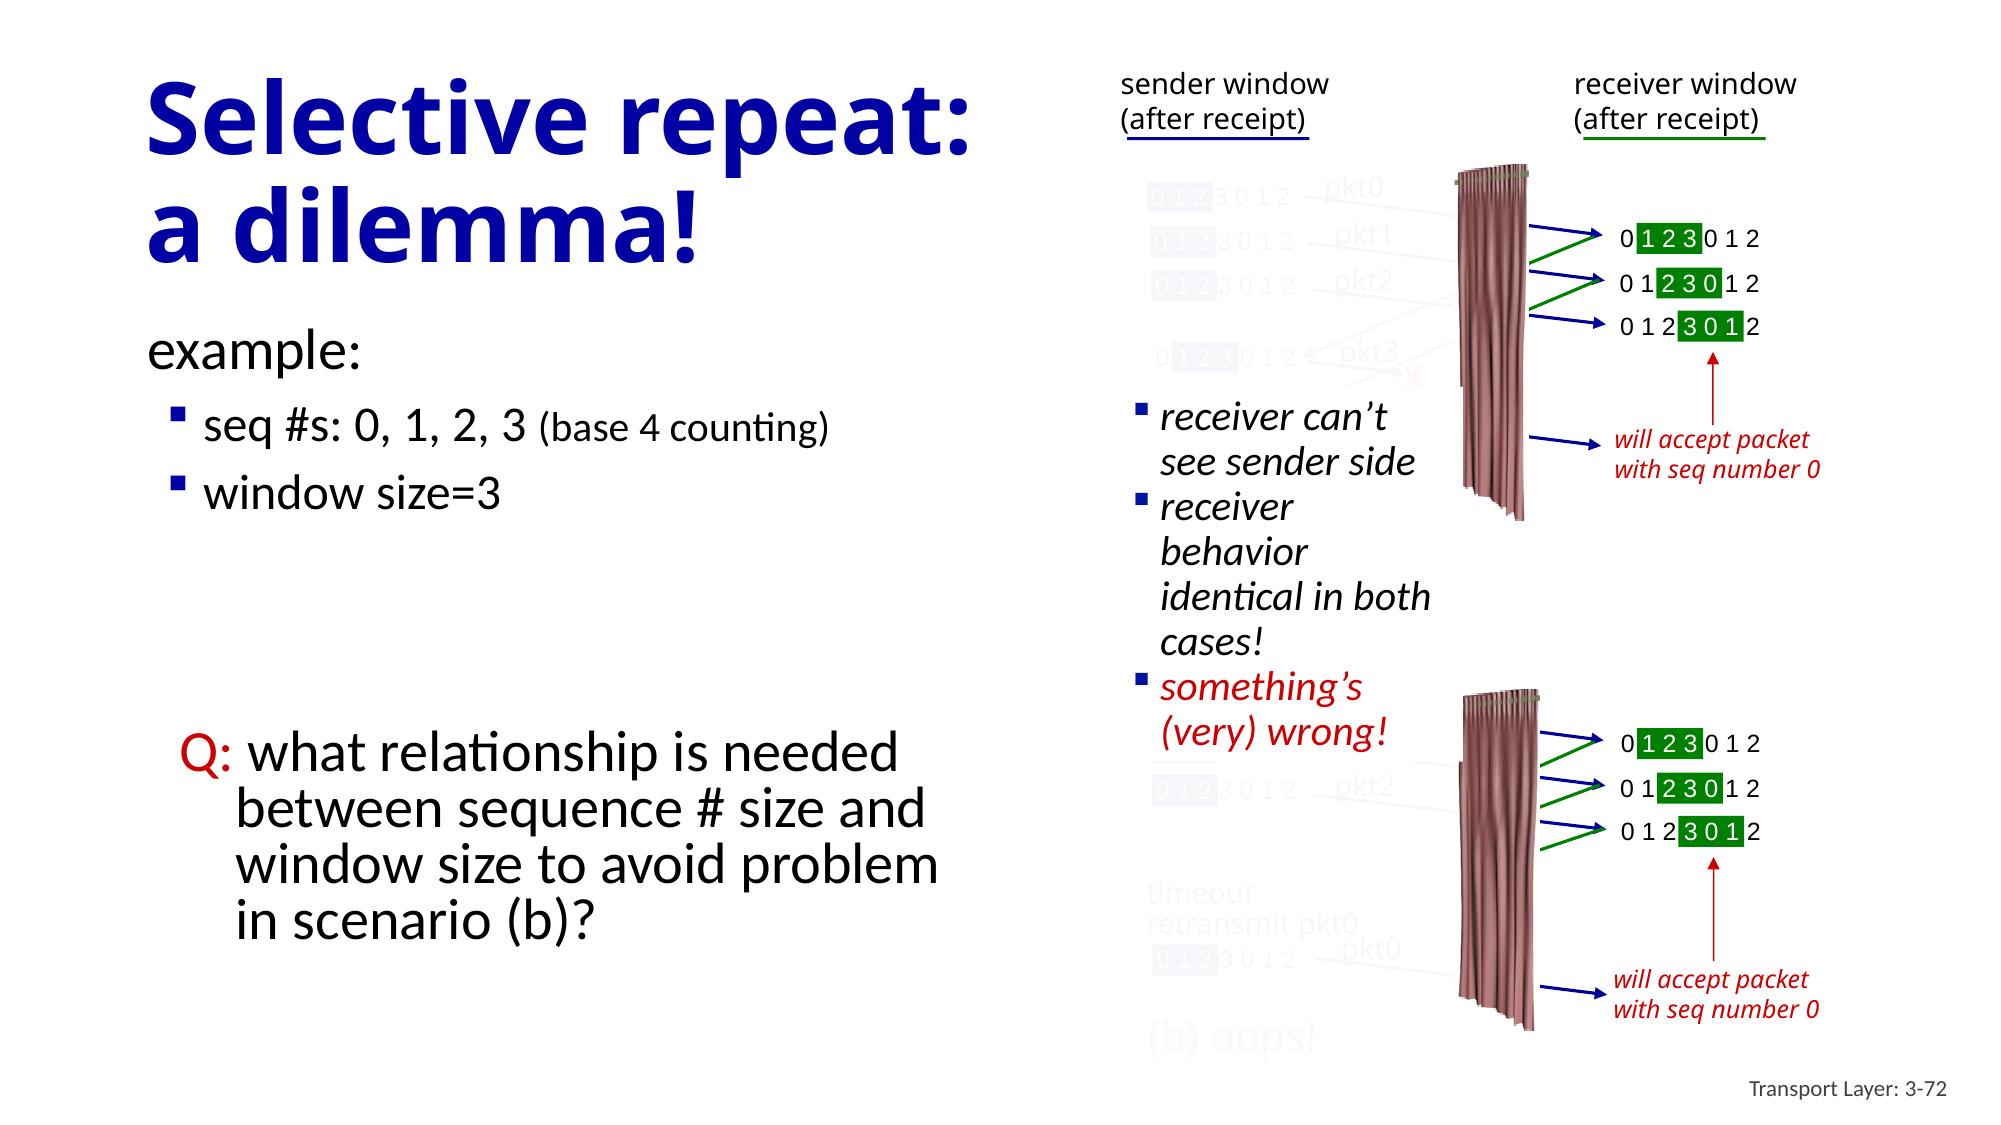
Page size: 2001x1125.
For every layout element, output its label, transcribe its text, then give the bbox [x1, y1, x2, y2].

title Selective repeat: a dilemma! [130, 66, 1113, 286]
text_box example: seq #s: 0, 1, 2, 3 (base 4 counting) window size=3 [130, 311, 1036, 530]
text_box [1113, 57, 1837, 492]
text_box Q: what relationship is needed between sequence # size and window size to avoid problem in scenario (b)? [164, 647, 992, 1035]
slide_number Transport Layer: 3-72 [1512, 1056, 1963, 1117]
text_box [1540, 666, 1836, 1032]
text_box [1084, 160, 1540, 1074]
